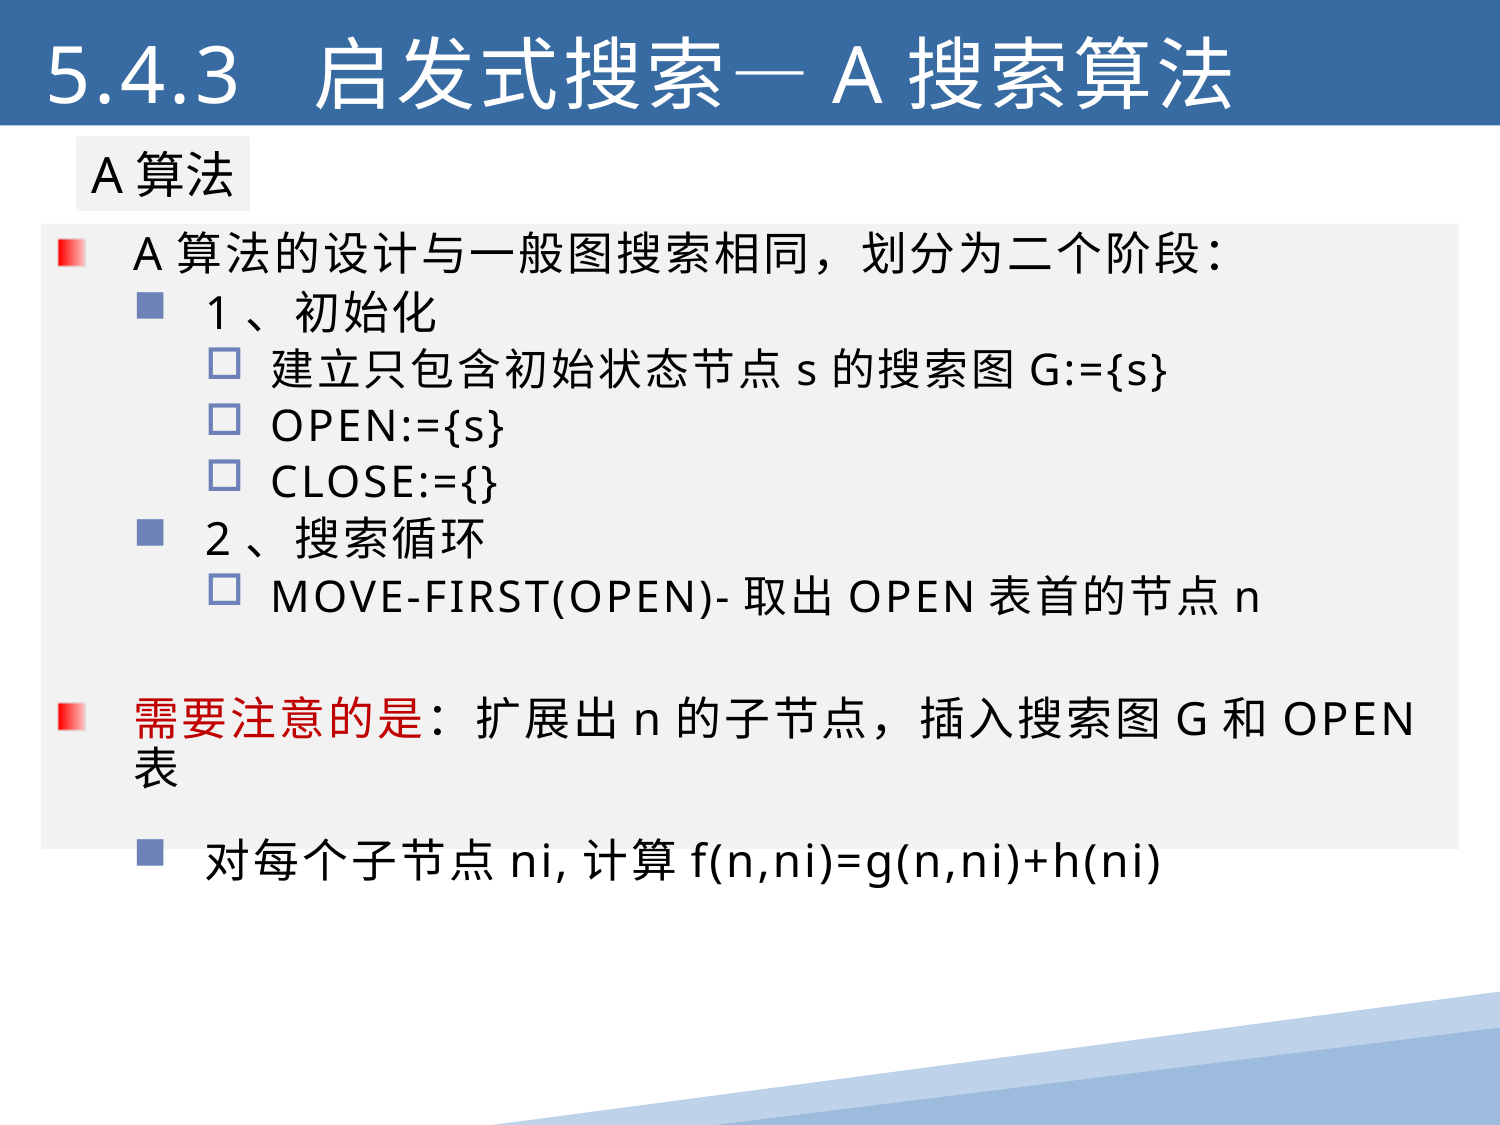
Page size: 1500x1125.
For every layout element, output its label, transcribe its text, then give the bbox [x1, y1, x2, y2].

title 5.4.3 启发式搜索—A搜索算法 [0, 0, 1500, 126]
picture [56, 701, 89, 734]
text_box A算法 [76, 136, 250, 212]
list A算法的设计与一般图搜索相同，划分为二个阶段： 1、初始化 建立只包含初始状态节点s的搜索图G:={s} OPEN:={s} CLOSE:={} 2、搜索循环 MOVE-FIRST(OPEN)-取出OPEN表首的节点n 需要注意的是：扩展出n的子节点，插入搜索图G和OPEN表 对每个子节点ni,计算f(n,ni)=g(n,ni)+h(ni) [41, 223, 1459, 850]
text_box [492, 991, 1500, 1125]
picture [56, 237, 89, 270]
